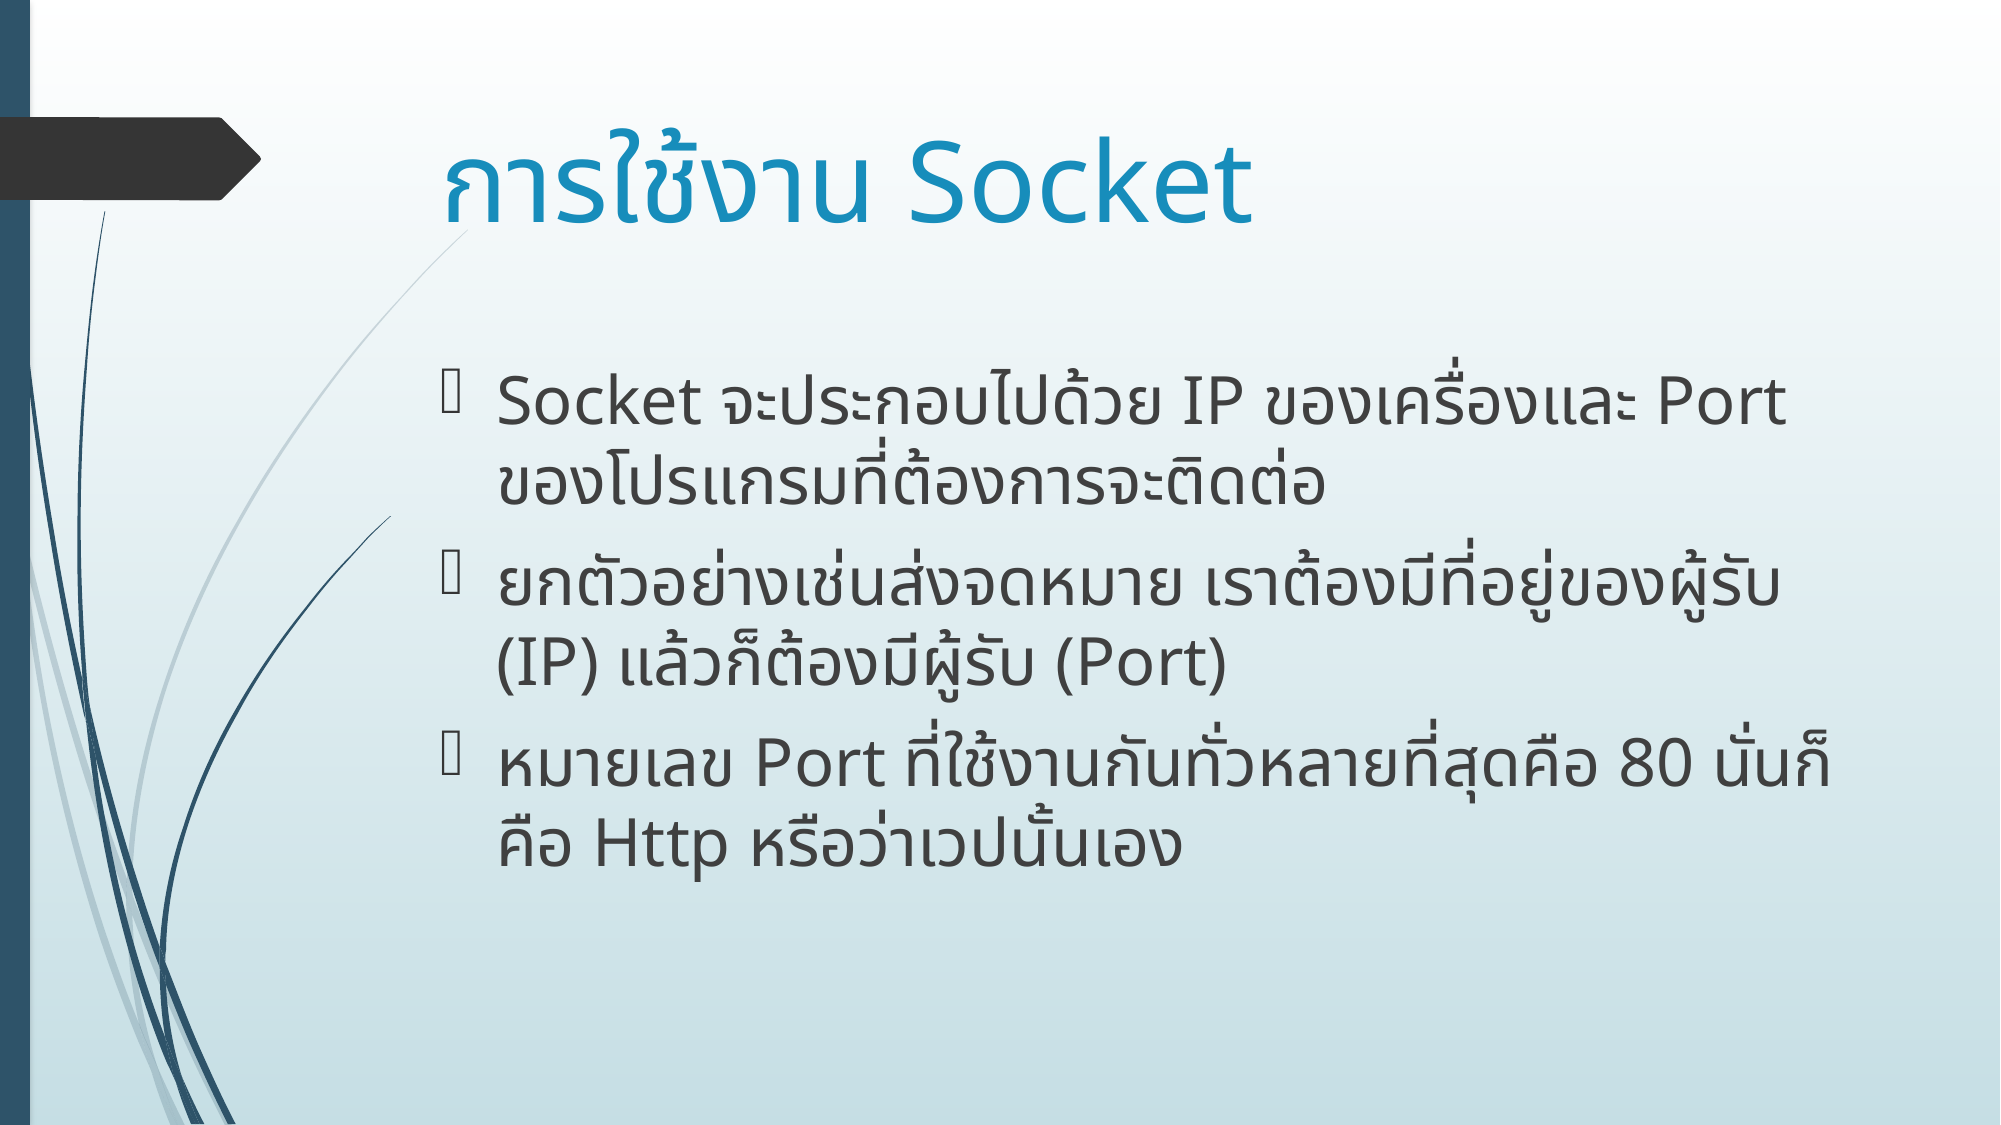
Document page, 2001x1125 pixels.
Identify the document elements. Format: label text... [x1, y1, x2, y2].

title การใช้งาน Socket [425, 102, 1888, 313]
list Socket จะประกอบไปด้วย IP ของเครื่องและ Port ของโปรแกรมที่ต้องการจะติดต่อ ยกตัวอย่างเช่นส่งจดหมาย เราต้องมีที่อยู่ของผู้รับ (IP) แล้วก็ต้องมีผู้รับ (Port) หมายเลข Port ที่ใช้งานกันทั่วหลายที่สุดคือ 80 นั่นก็คือ Http หรือว่าเวปนั้นเอง [424, 350, 1888, 970]
